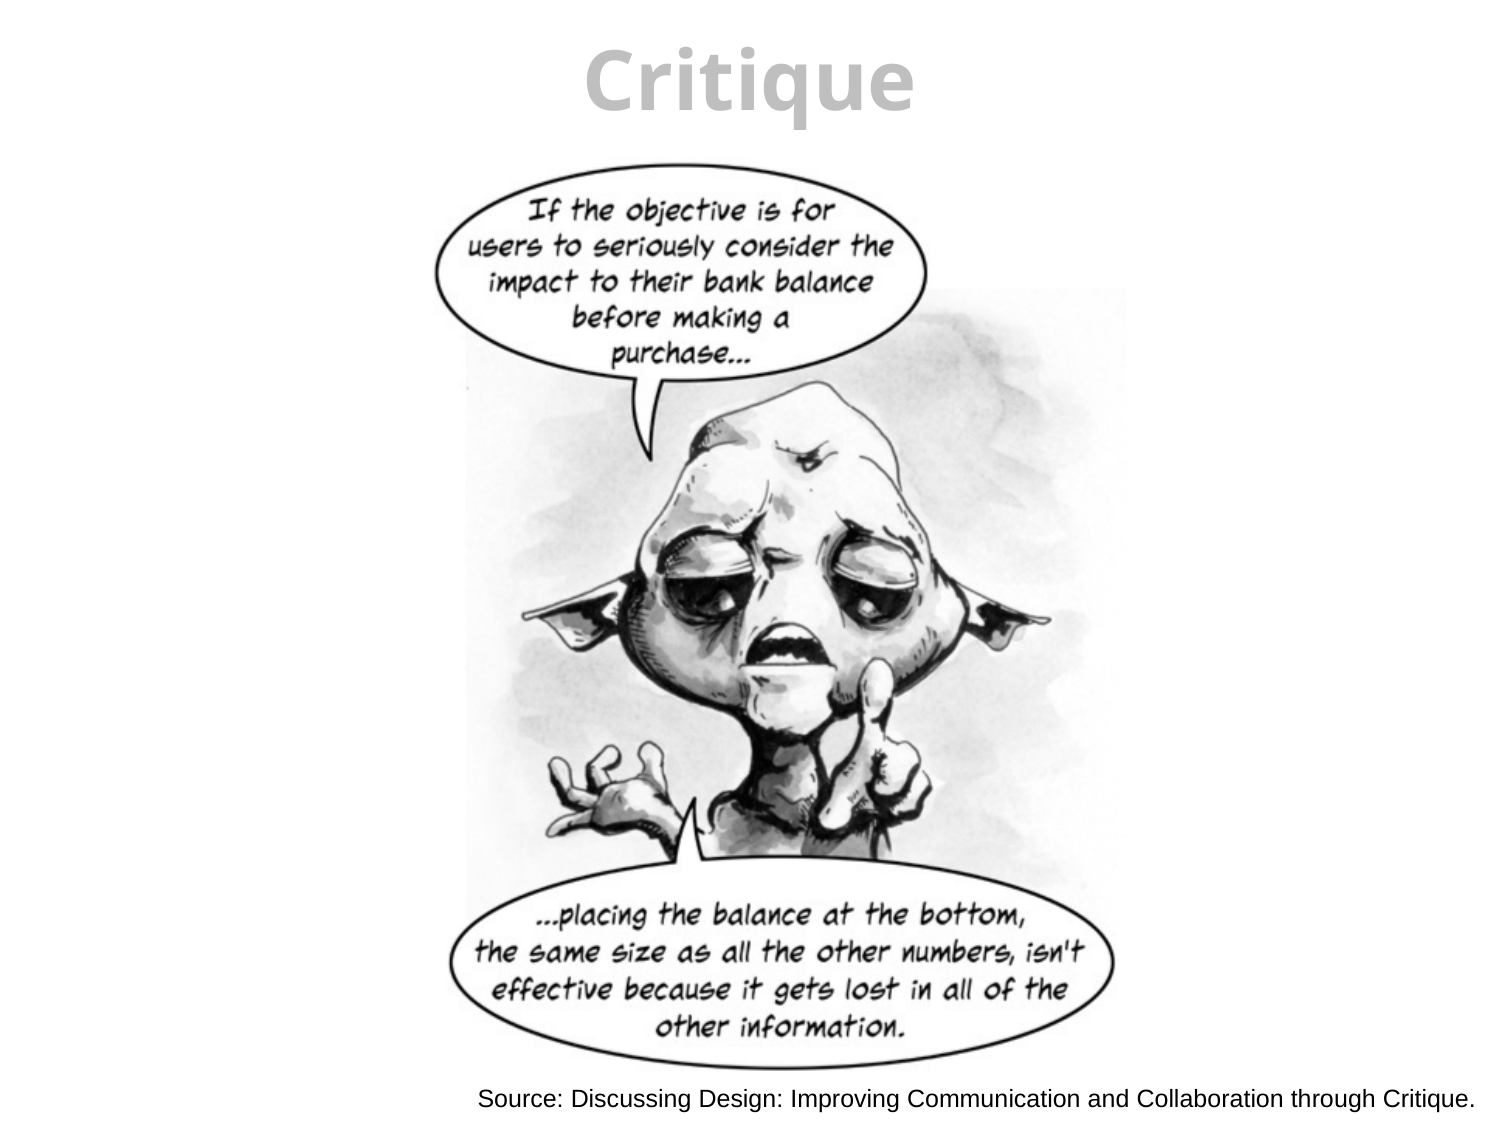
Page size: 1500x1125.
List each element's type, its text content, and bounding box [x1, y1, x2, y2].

text_box Source: Discussing Design: Improving Communication and Collaboration through Critique. [462, 1074, 1500, 1120]
title Critique [75, 15, 1425, 138]
picture [385, 137, 1140, 1088]
